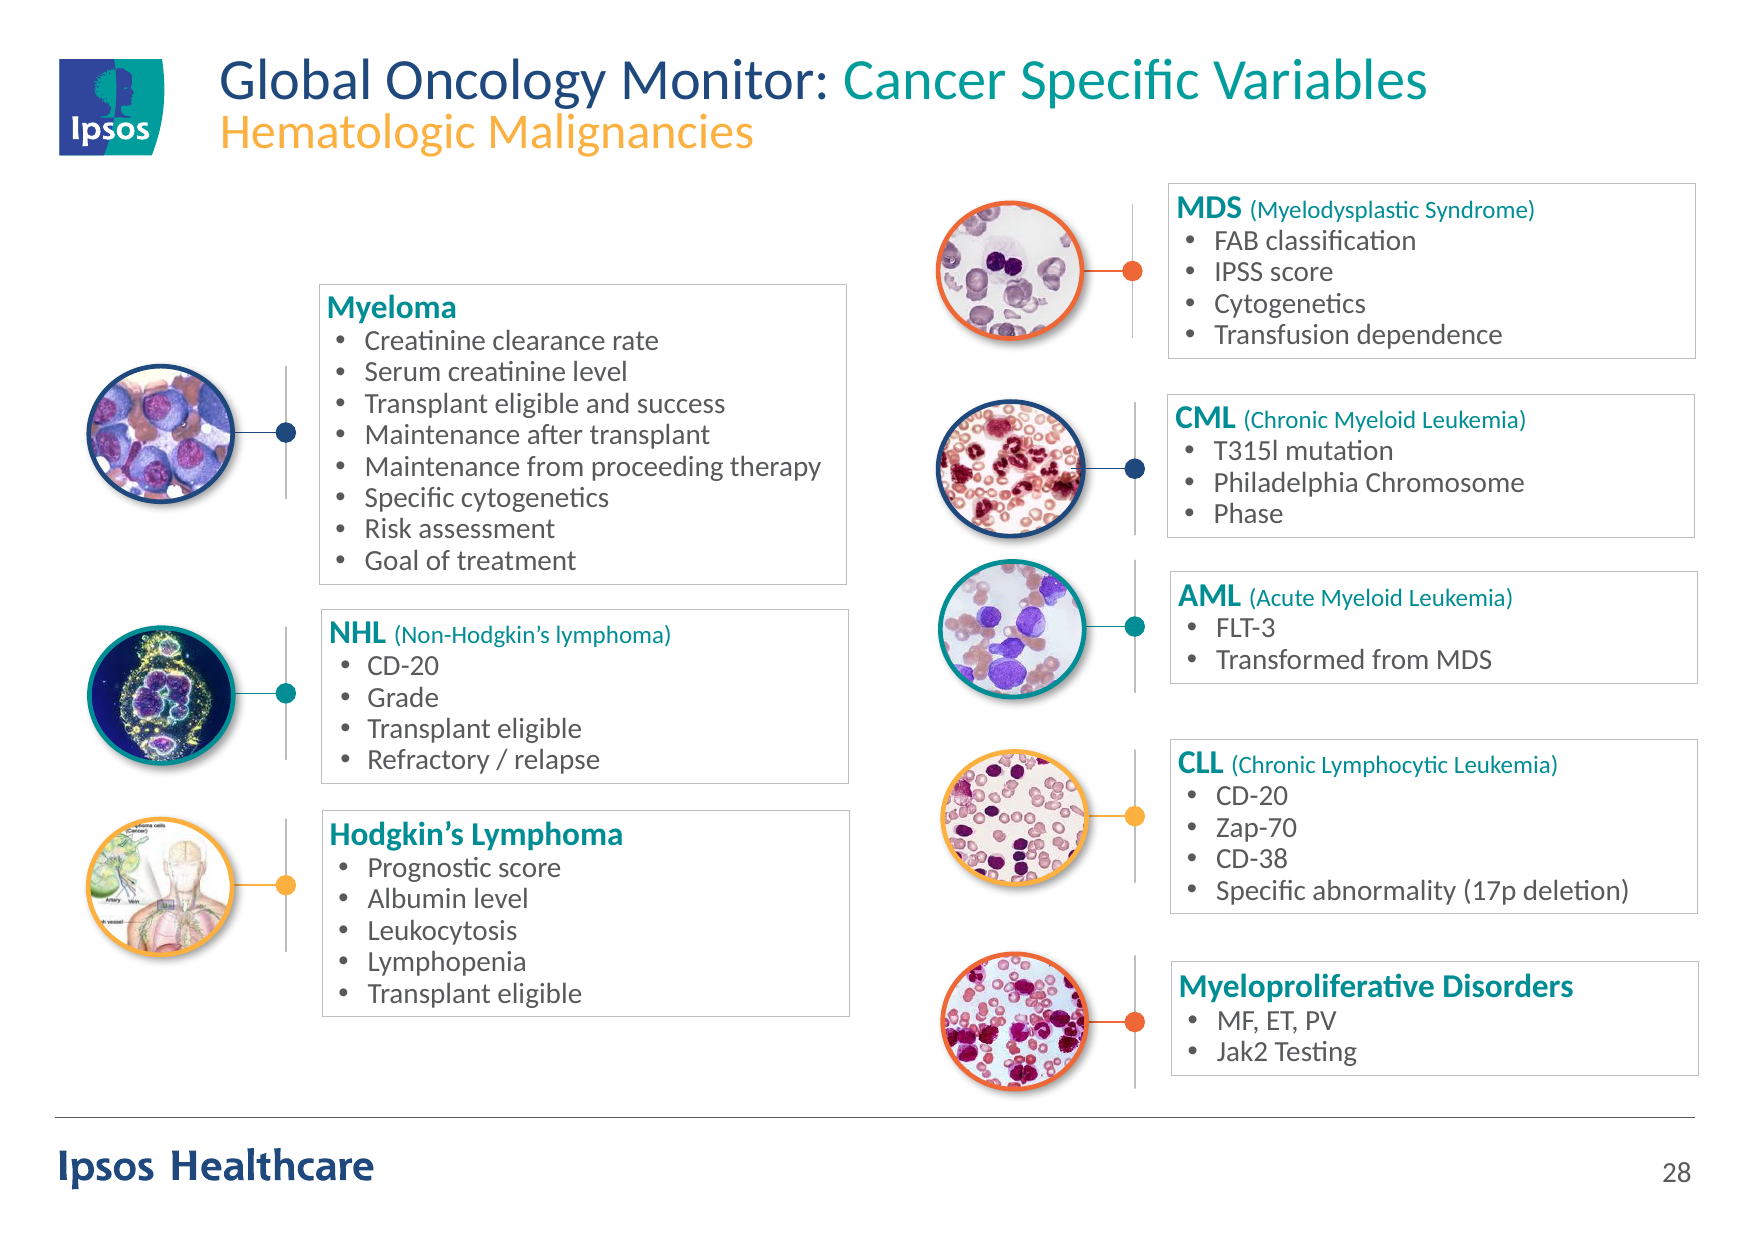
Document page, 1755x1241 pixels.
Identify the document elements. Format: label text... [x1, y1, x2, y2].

picture [89, 627, 234, 764]
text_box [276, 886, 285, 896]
picture [942, 751, 1087, 885]
picture [937, 401, 1084, 537]
picture [88, 365, 233, 502]
text_box Hodgkin’s Lymphoma Prognostic score Albumin level Leukocytosis Lymphopenia Transplant eligible [322, 810, 850, 1017]
text_box AML (Acute Myeloid Leukemia) FLT-3 Transformed from MDS [1170, 571, 1698, 684]
picture [937, 202, 1083, 339]
text_box NHL (Non-Hodgkin’s lymphoma) CD-20 Grade Transplant eligible Refractory / relapse [321, 609, 849, 784]
picture [942, 953, 1087, 1090]
text_box MDS (Myelodysplastic Syndrome) FAB classification IPSS score Cytogenetics Transfusion dependence [1168, 183, 1696, 359]
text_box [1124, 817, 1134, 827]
text_box Myeloma Creatinine clearance rate Serum creatinine level Transplant eligible and success Maintenance after transplant Maintenance from proceeding therapy Specific cytogenetics Risk assessment Goal of treatment [319, 284, 847, 585]
slide_number 28 [1520, 1153, 1692, 1189]
text_box CML (Chronic Myeloid Leukemia) T315l mutation Philadelphia Chromosome Phase [1167, 394, 1695, 538]
text_box Myeloproliferative Disorders MF, ET, PV Jak2 Testing [1171, 961, 1699, 1076]
title Global Oncology Monitor: Cancer Specific Variables Hematologic Malignancies [219, 54, 1694, 161]
text_box CLL (Chronic Lymphocytic Leukemia) CD-20 Zap-70 CD-38 Specific abnormality (17p deletion) [1170, 739, 1698, 914]
picture [87, 818, 233, 956]
picture [940, 561, 1085, 698]
